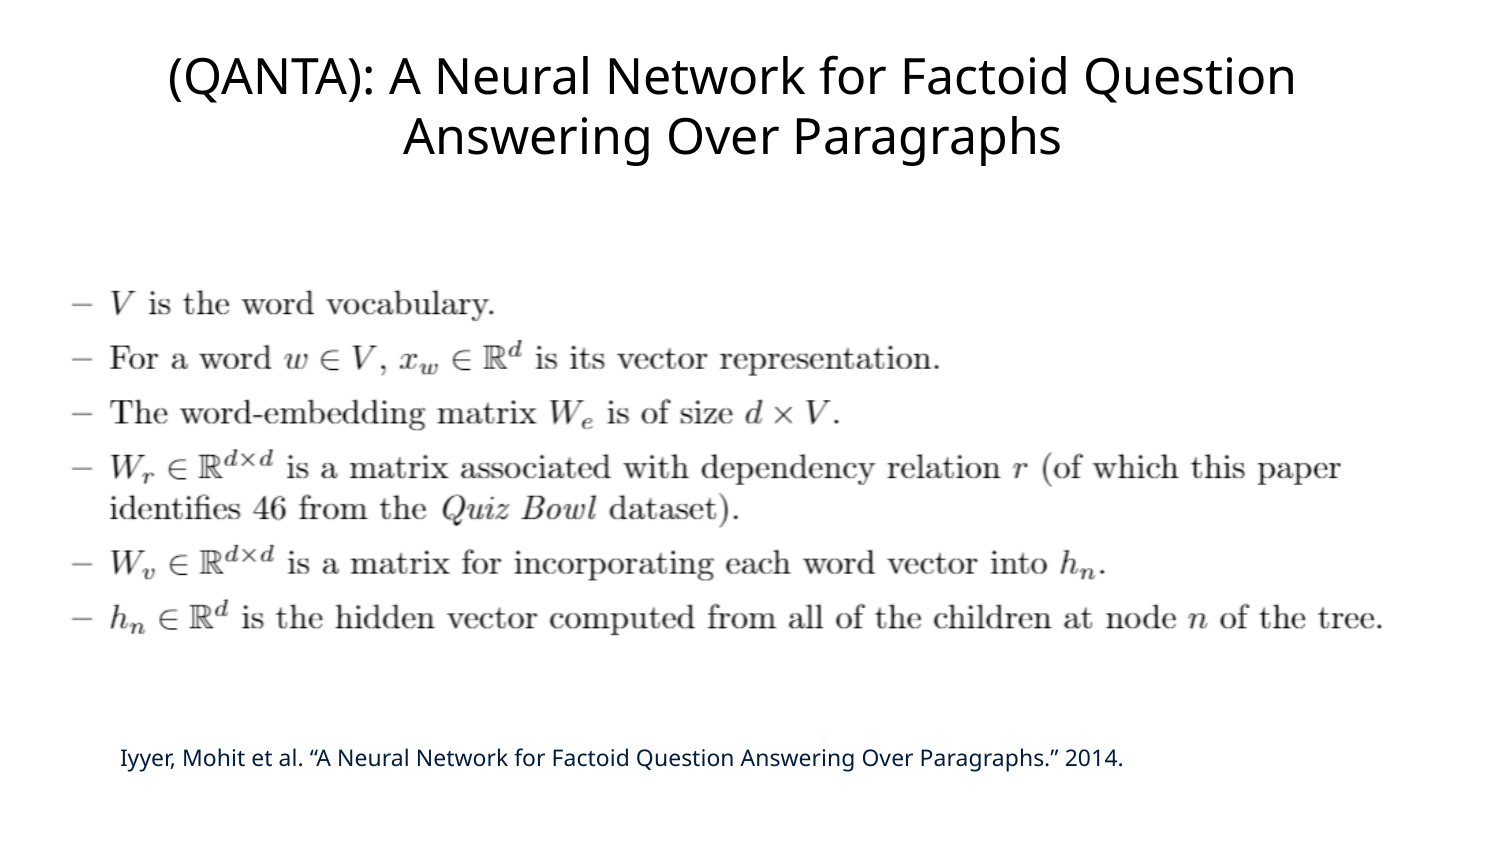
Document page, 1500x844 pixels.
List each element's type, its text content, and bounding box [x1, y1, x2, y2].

picture [24, 269, 1426, 662]
title (QANTA): A Neural Network for Factoid Question Answering Over Paragraphs [41, 64, 1425, 180]
list Iyyer, Mohit et al. “A Neural Network for Factoid Question Answering Over Paragraphs.” 2014. [104, 728, 1455, 813]
